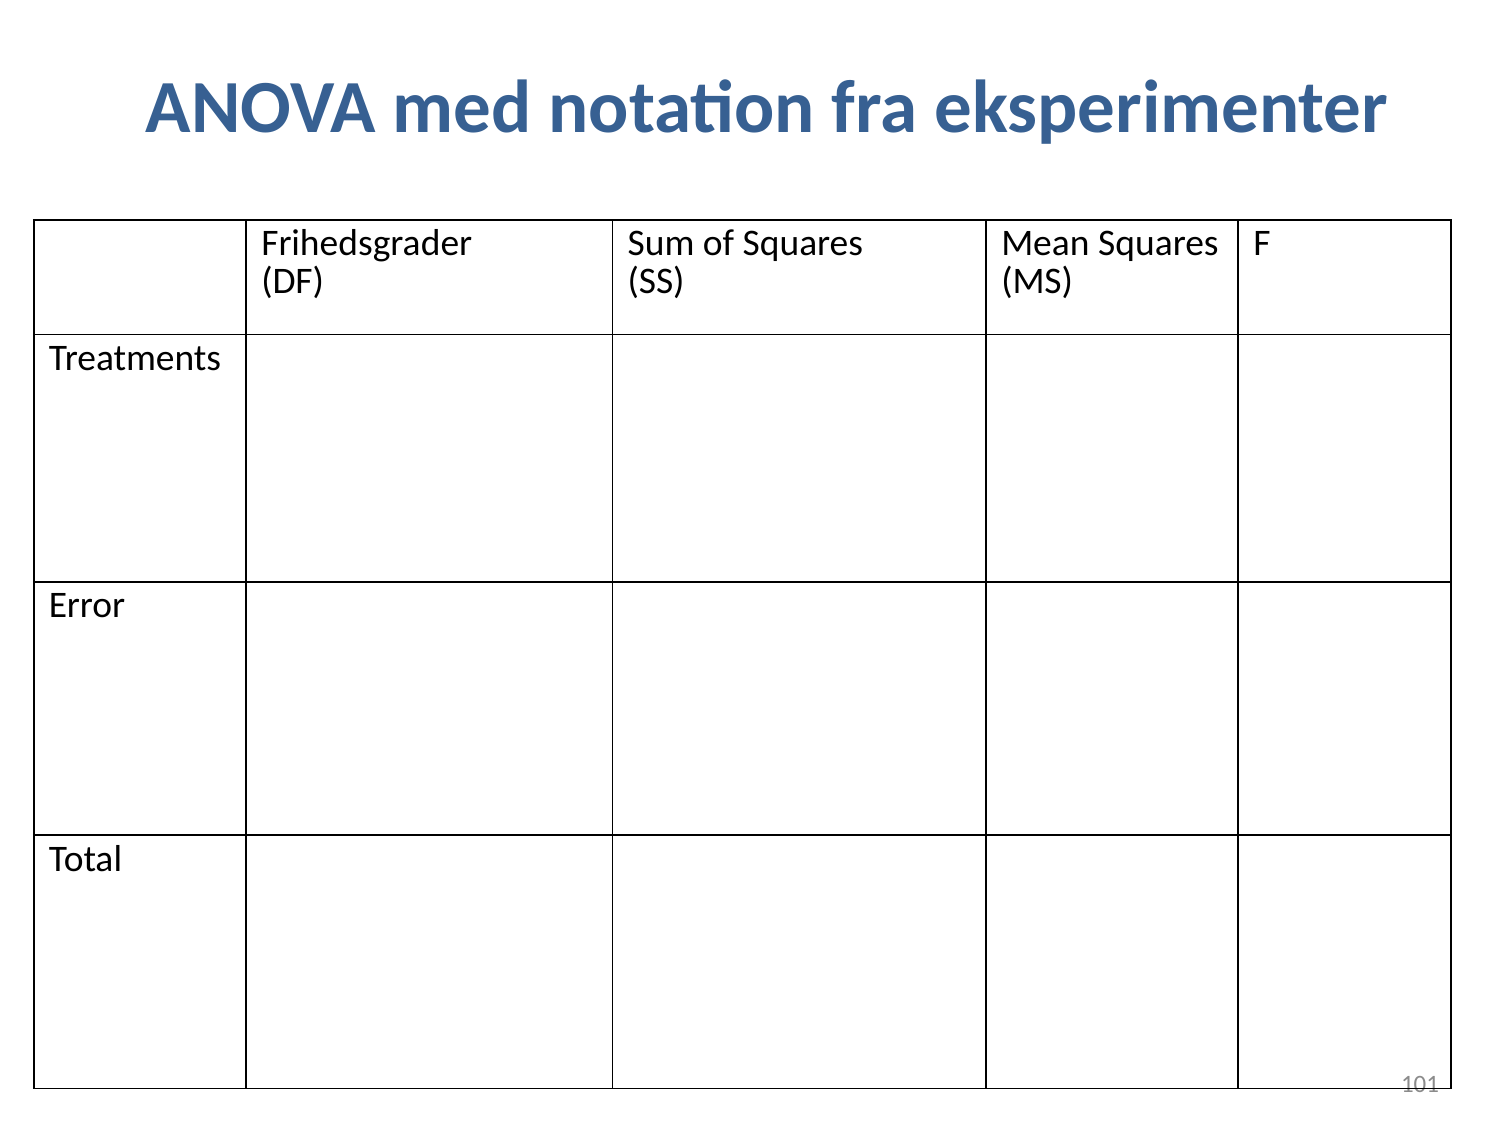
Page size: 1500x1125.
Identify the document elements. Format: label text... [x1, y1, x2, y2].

title ANOVA med notation fra eksperimenter [76, 45, 1459, 161]
table_cell Error [35, 583, 245, 834]
table_cell [613, 335, 985, 581]
table_cell [1239, 583, 1450, 834]
table_cell Total [35, 836, 245, 1088]
slide_number 101 [1104, 1058, 1455, 1107]
table_header Frihedsgrader (DF) [247, 221, 612, 334]
table_header Sum of Squares (SS) [613, 221, 985, 334]
table_cell [247, 583, 612, 834]
table_header F [1239, 221, 1450, 334]
table_cell [1239, 335, 1450, 581]
table_cell [987, 836, 1237, 1088]
table_cell [247, 836, 612, 1088]
table_cell [1239, 836, 1450, 1088]
table_cell [613, 836, 985, 1088]
table_cell Treatments [35, 335, 245, 581]
table_cell [987, 583, 1237, 834]
table_header Mean Squares (MS) [987, 221, 1237, 334]
table_header [35, 221, 245, 334]
table_cell [987, 335, 1237, 581]
table_cell [613, 583, 985, 834]
table_cell [247, 335, 612, 581]
